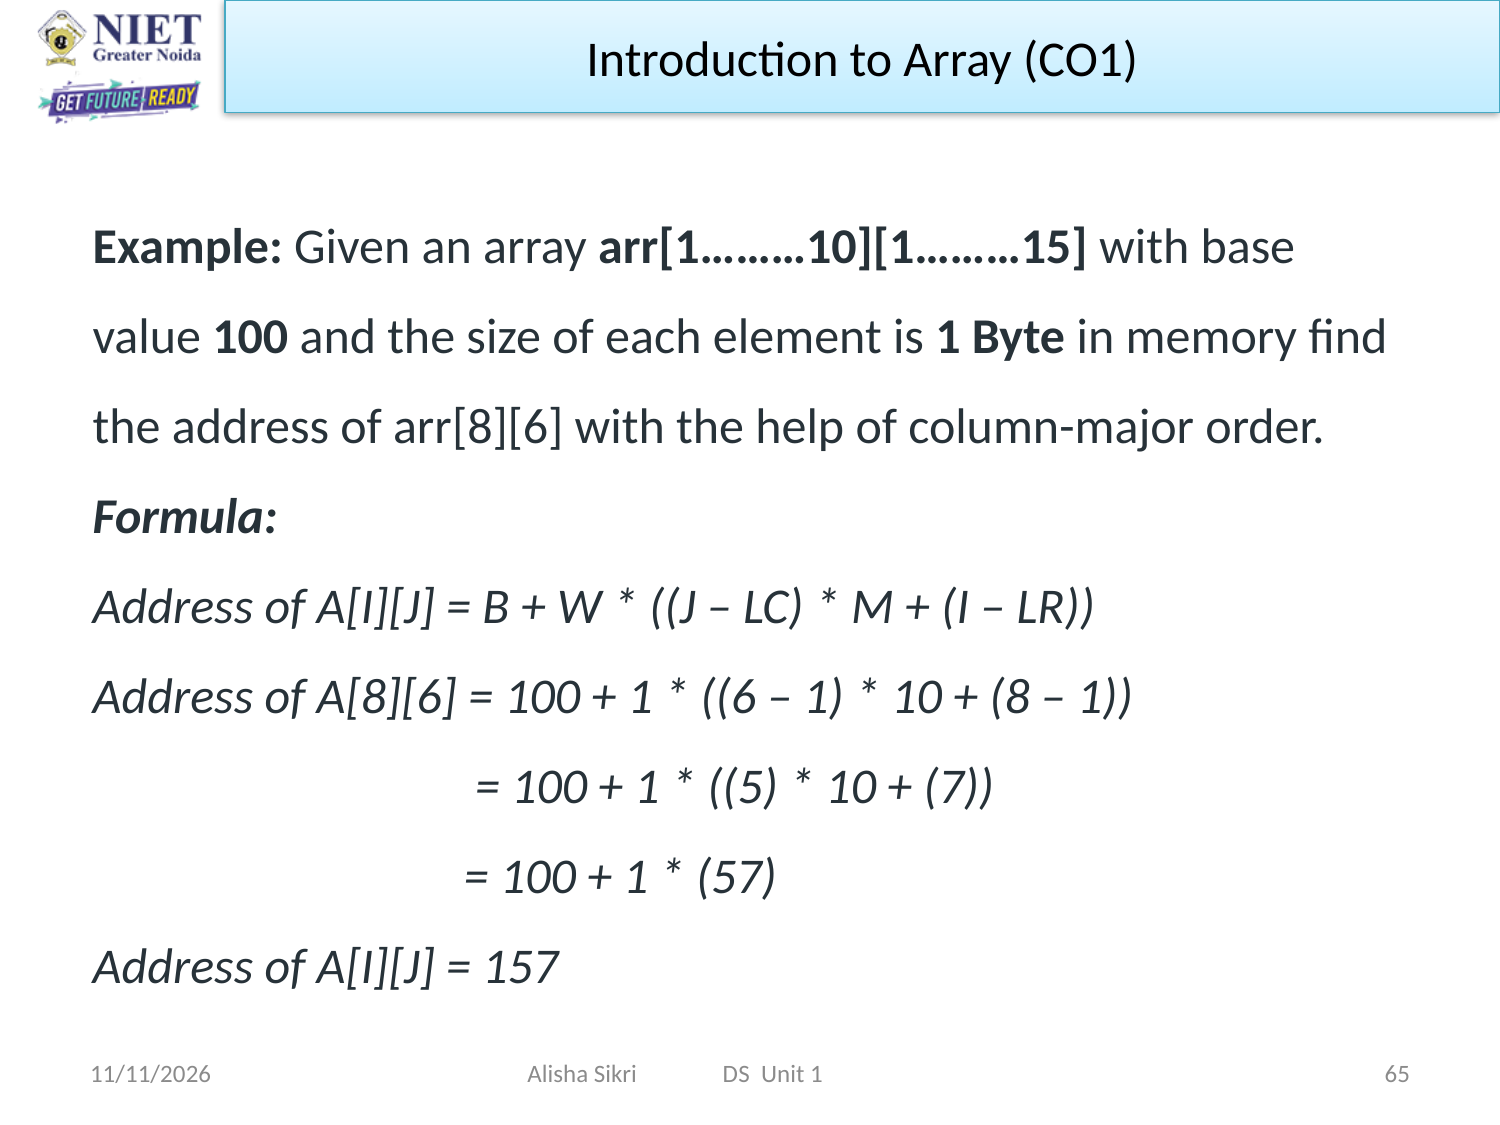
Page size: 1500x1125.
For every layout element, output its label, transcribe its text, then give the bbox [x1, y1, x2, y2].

list Example: Given an array arr[1………10][1………15] with base value 100 and the size of each element is 1 Byte in memory find the address of arr[8][6] with the help of column-major order. Formula: Address of A[I][J] = B + W * ((J – LC) * M + (I – LR)) Address of A[8][6] = 100 + 1 * ((6 – 1) * 10 + (8 – 1)) = 100 + 1 * ((5) * 10 + (7)) = 100 + 1 * (57) Address of A[I][J] = 157 [92, 183, 1408, 994]
slide_number 65 [1074, 1042, 1425, 1103]
picture [0, 0, 238, 135]
footer Alisha Sikri DS Unit 1 [512, 1042, 988, 1103]
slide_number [75, 1042, 425, 1103]
text_box Introduction to Array (CO1) [238, 0, 1500, 113]
